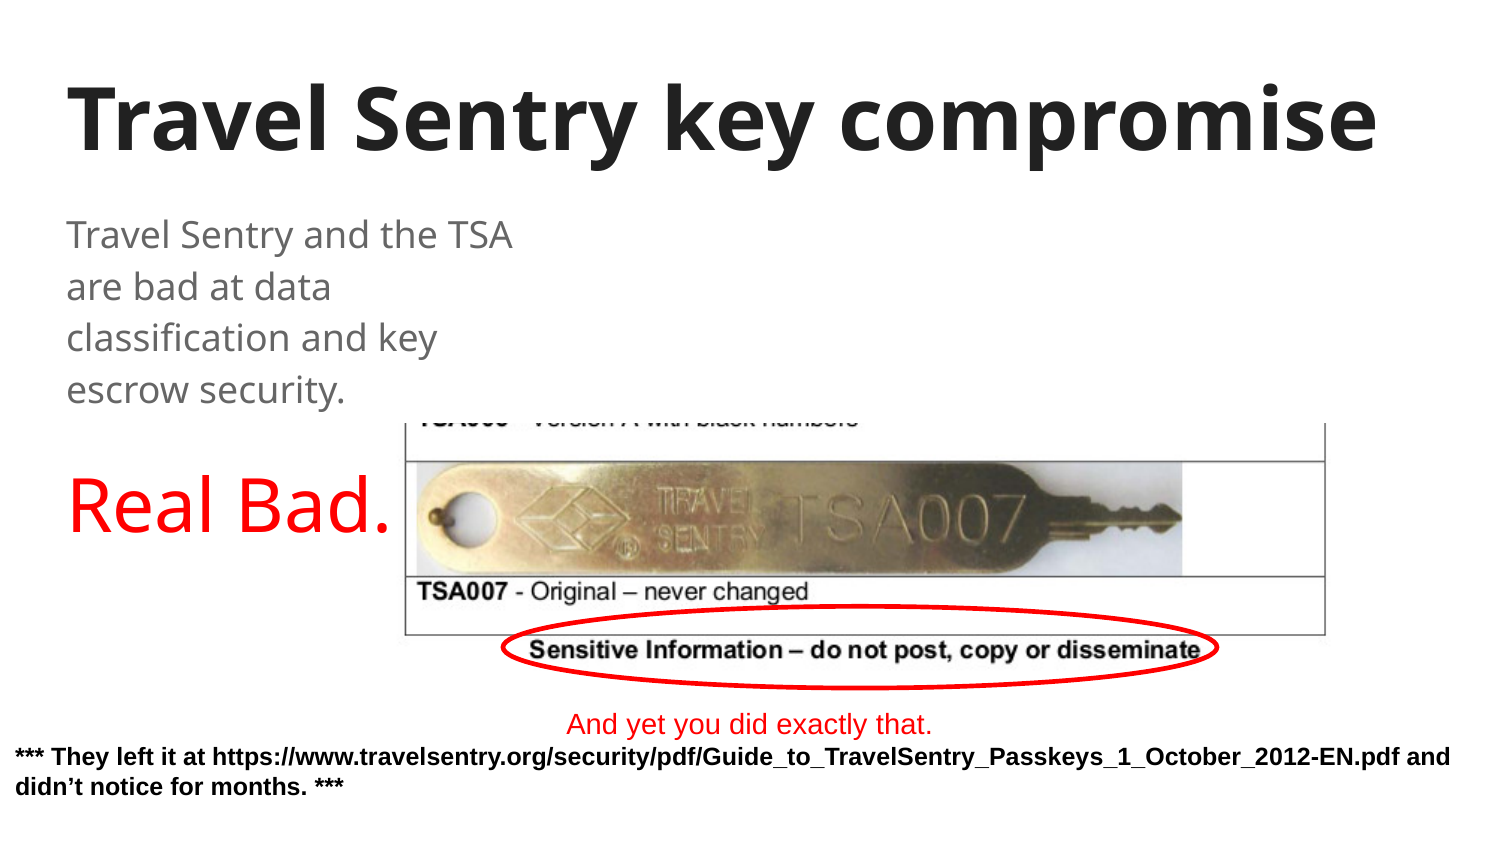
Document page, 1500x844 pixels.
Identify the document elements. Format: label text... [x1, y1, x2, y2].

text_box And yet you did exactly that. *** They left it at https://www.travelsentry.org/security/pdf/Guide_to_TravelSentry_Passkeys_1_October_2012-EN.pdf and didn’t notice for months. *** [0, 690, 224, 824]
picture [229, 423, 1500, 844]
title Travel Sentry key compromise [51, 48, 1449, 180]
list Travel Sentry and the TSA are bad at data classification and key escrow security. Real Bad. [51, 189, 560, 690]
